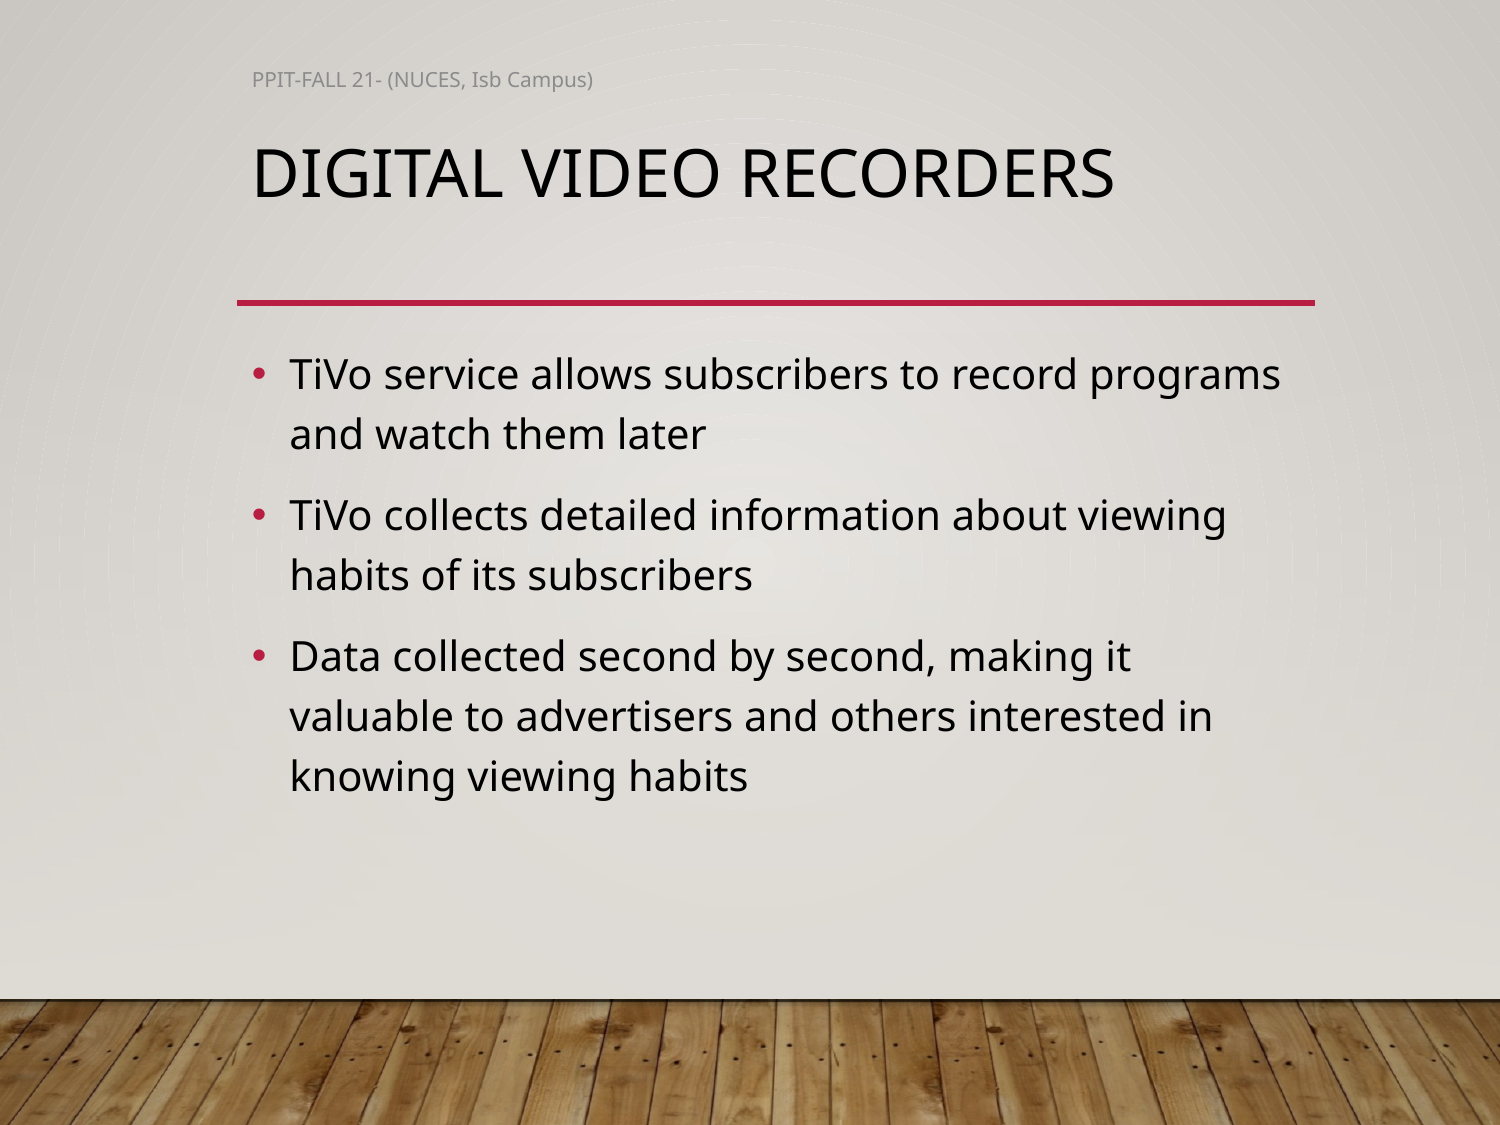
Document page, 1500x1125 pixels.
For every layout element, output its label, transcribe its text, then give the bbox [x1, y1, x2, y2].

footer PPIT-FALL 21- (NUCES, Isb Campus) [236, 54, 899, 105]
picture [0, 999, 1500, 1125]
list TiVo service allows subscribers to record programs and watch them later TiVo collects detailed information about viewing habits of its subscribers Data collected second by second, making it valuable to advertisers and others interested in knowing viewing habits [236, 330, 1315, 897]
title Digital Video Recorders [236, 131, 1315, 305]
